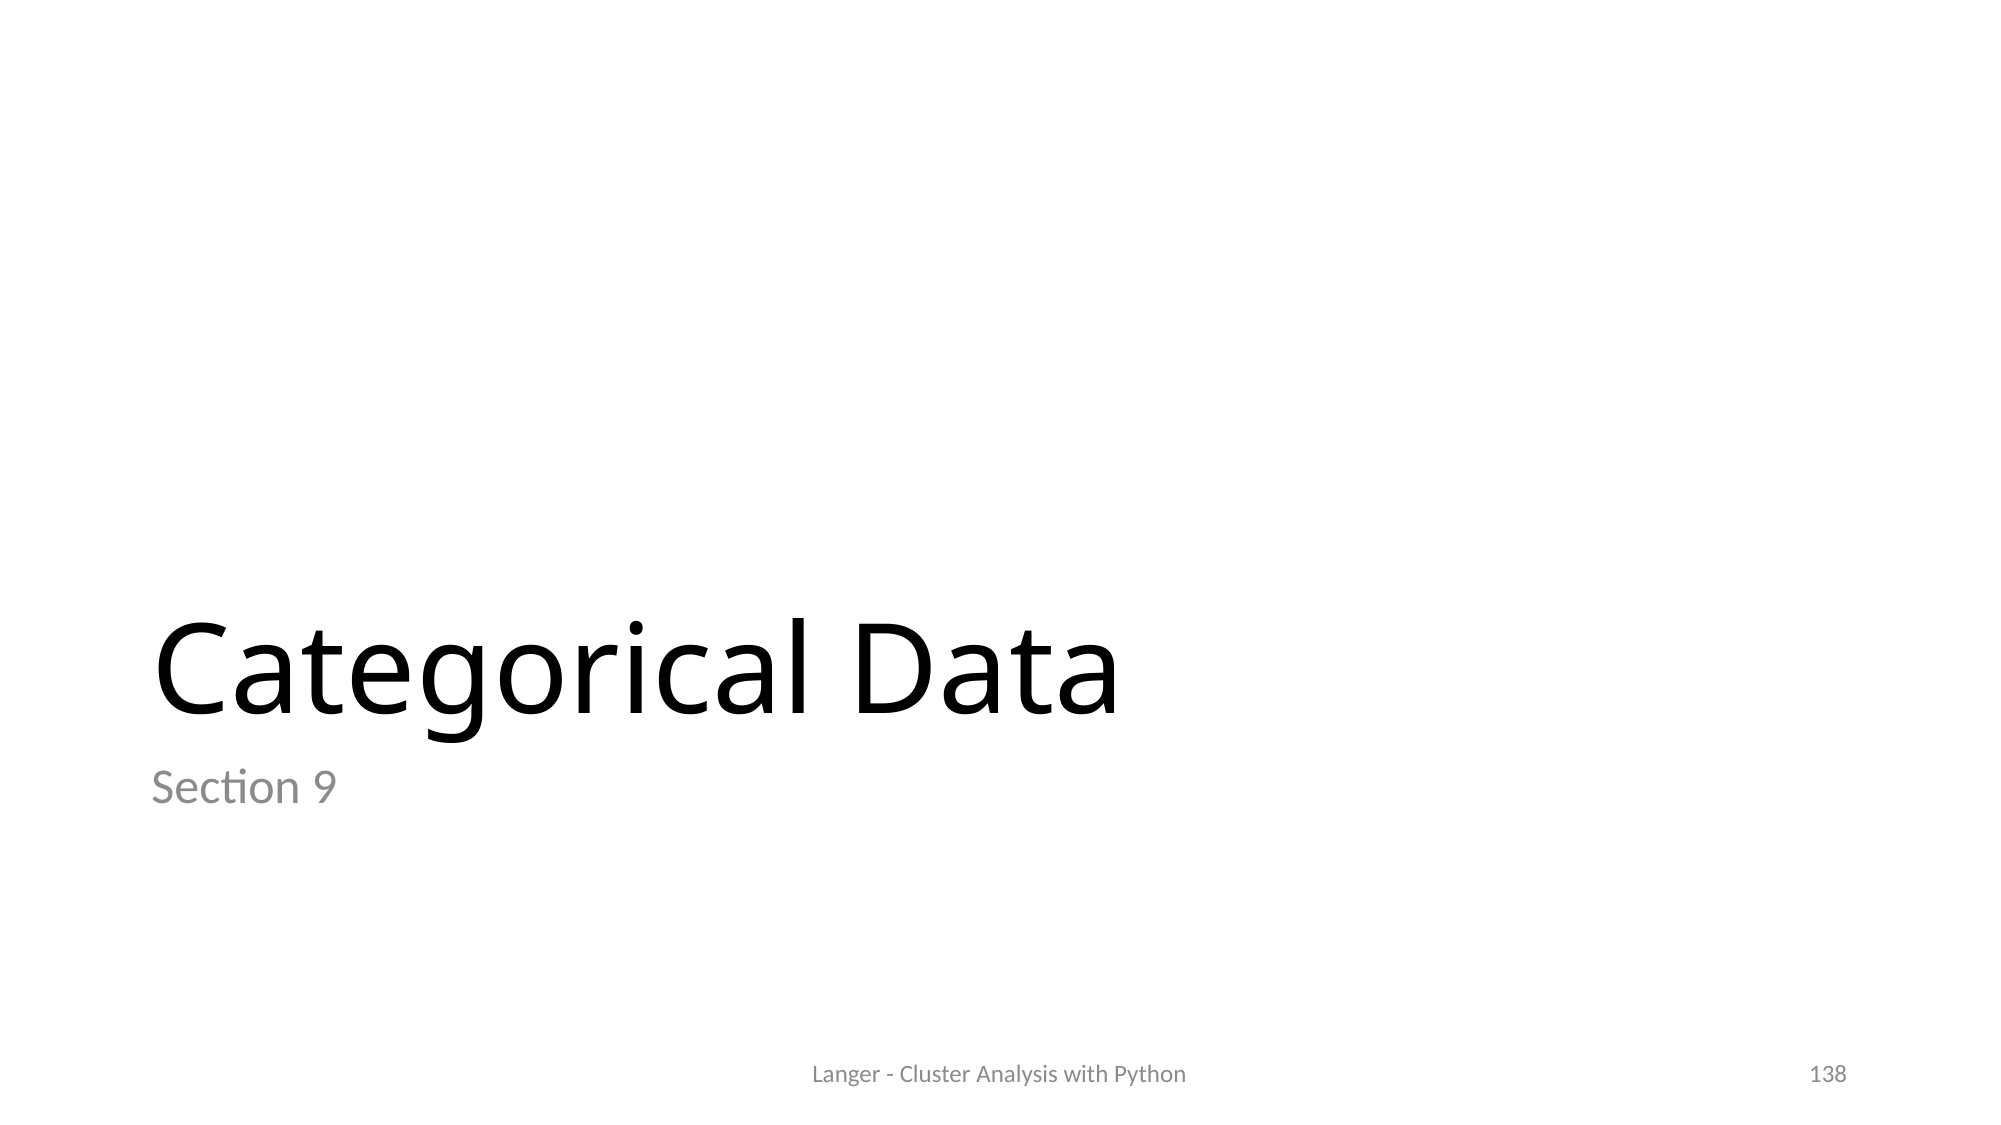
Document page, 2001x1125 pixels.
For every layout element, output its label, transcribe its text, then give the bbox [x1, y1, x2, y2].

list Section 9 [136, 752, 1862, 999]
title Categorical Data [136, 280, 1862, 749]
slide_number 138 [1412, 1042, 1863, 1103]
footer Langer - Cluster Analysis with Python [662, 1042, 1338, 1103]
